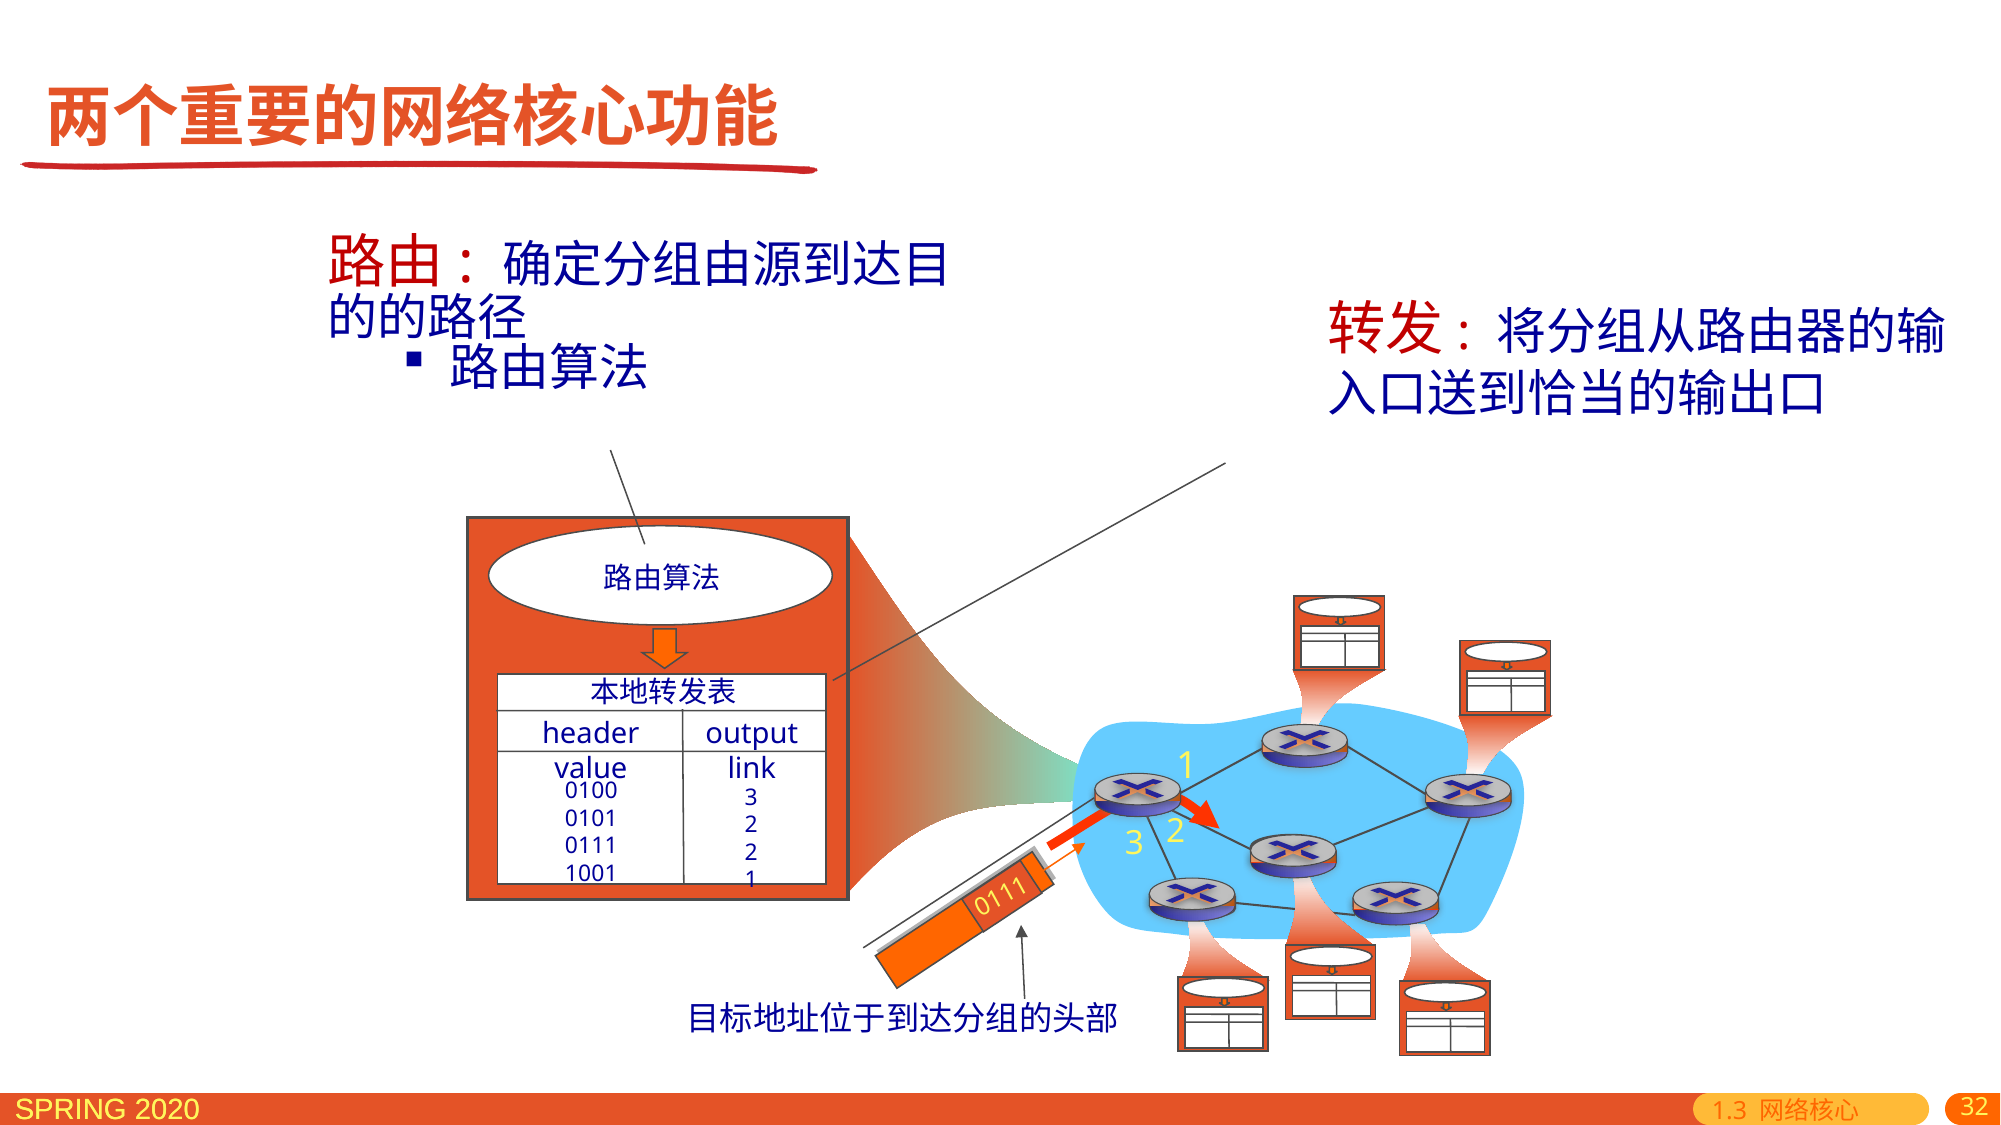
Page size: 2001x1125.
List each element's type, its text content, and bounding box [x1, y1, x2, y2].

slide_number 32 [1944, 1092, 2000, 1125]
text_box 路由: 确定分组由源到达目的的路径 路由算法 [312, 227, 1001, 506]
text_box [1425, 774, 1512, 818]
title 两个重要的网络核心功能 [0, 19, 826, 208]
list 转发: 将分组从路由器的输入口送到恰当的输出口 [1312, 283, 2000, 542]
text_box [1352, 881, 1440, 926]
footer 1.3 网络核心 [1696, 1094, 1925, 1125]
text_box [1094, 773, 1181, 817]
picture [17, 156, 827, 179]
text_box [1250, 834, 1337, 879]
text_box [467, 516, 827, 902]
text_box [610, 449, 645, 545]
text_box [1148, 877, 1236, 922]
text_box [1261, 724, 1348, 768]
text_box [669, 595, 1554, 1056]
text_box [832, 462, 1226, 681]
